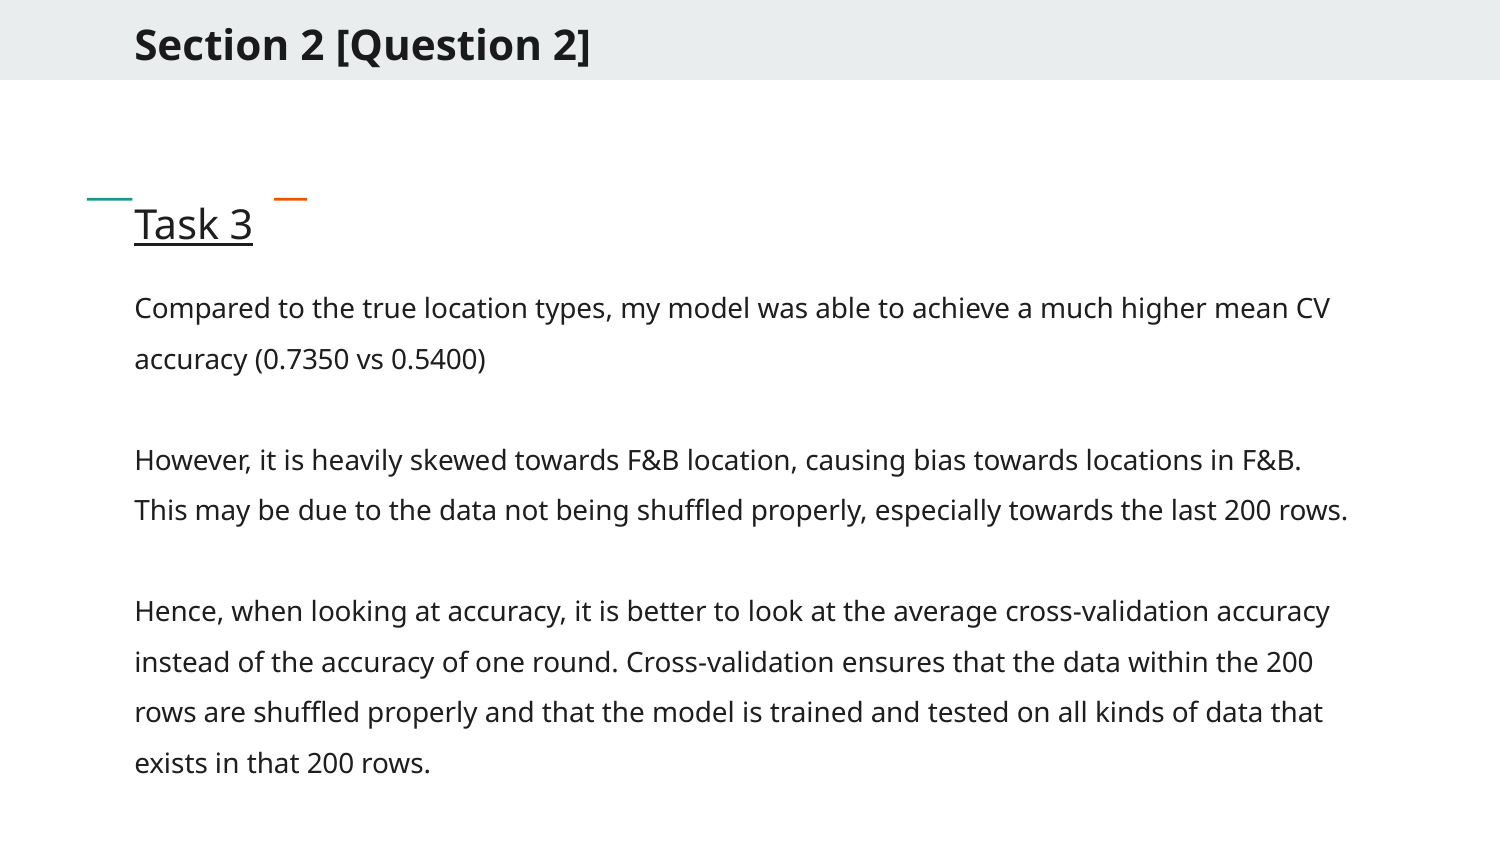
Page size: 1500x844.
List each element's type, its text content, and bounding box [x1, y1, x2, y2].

title Section 2 [Question 2] [119, 0, 1381, 88]
list Task 3 Compared to the true location types, my model was able to achieve a much higher mean CV accuracy (0.7350 vs 0.5400) However, it is heavily skewed towards F&B location, causing bias towards locations in F&B. This may be due to the data not being shuffled properly, especially towards the last 200 rows. Hence, when looking at accuracy, it is better to look at the average cross-validation accuracy instead of the accuracy of one round. Cross-validation ensures that the data within the 200 rows are shuffled properly and that the model is trained and tested on all kinds of data that exists in that 200 rows. [119, 172, 1381, 799]
